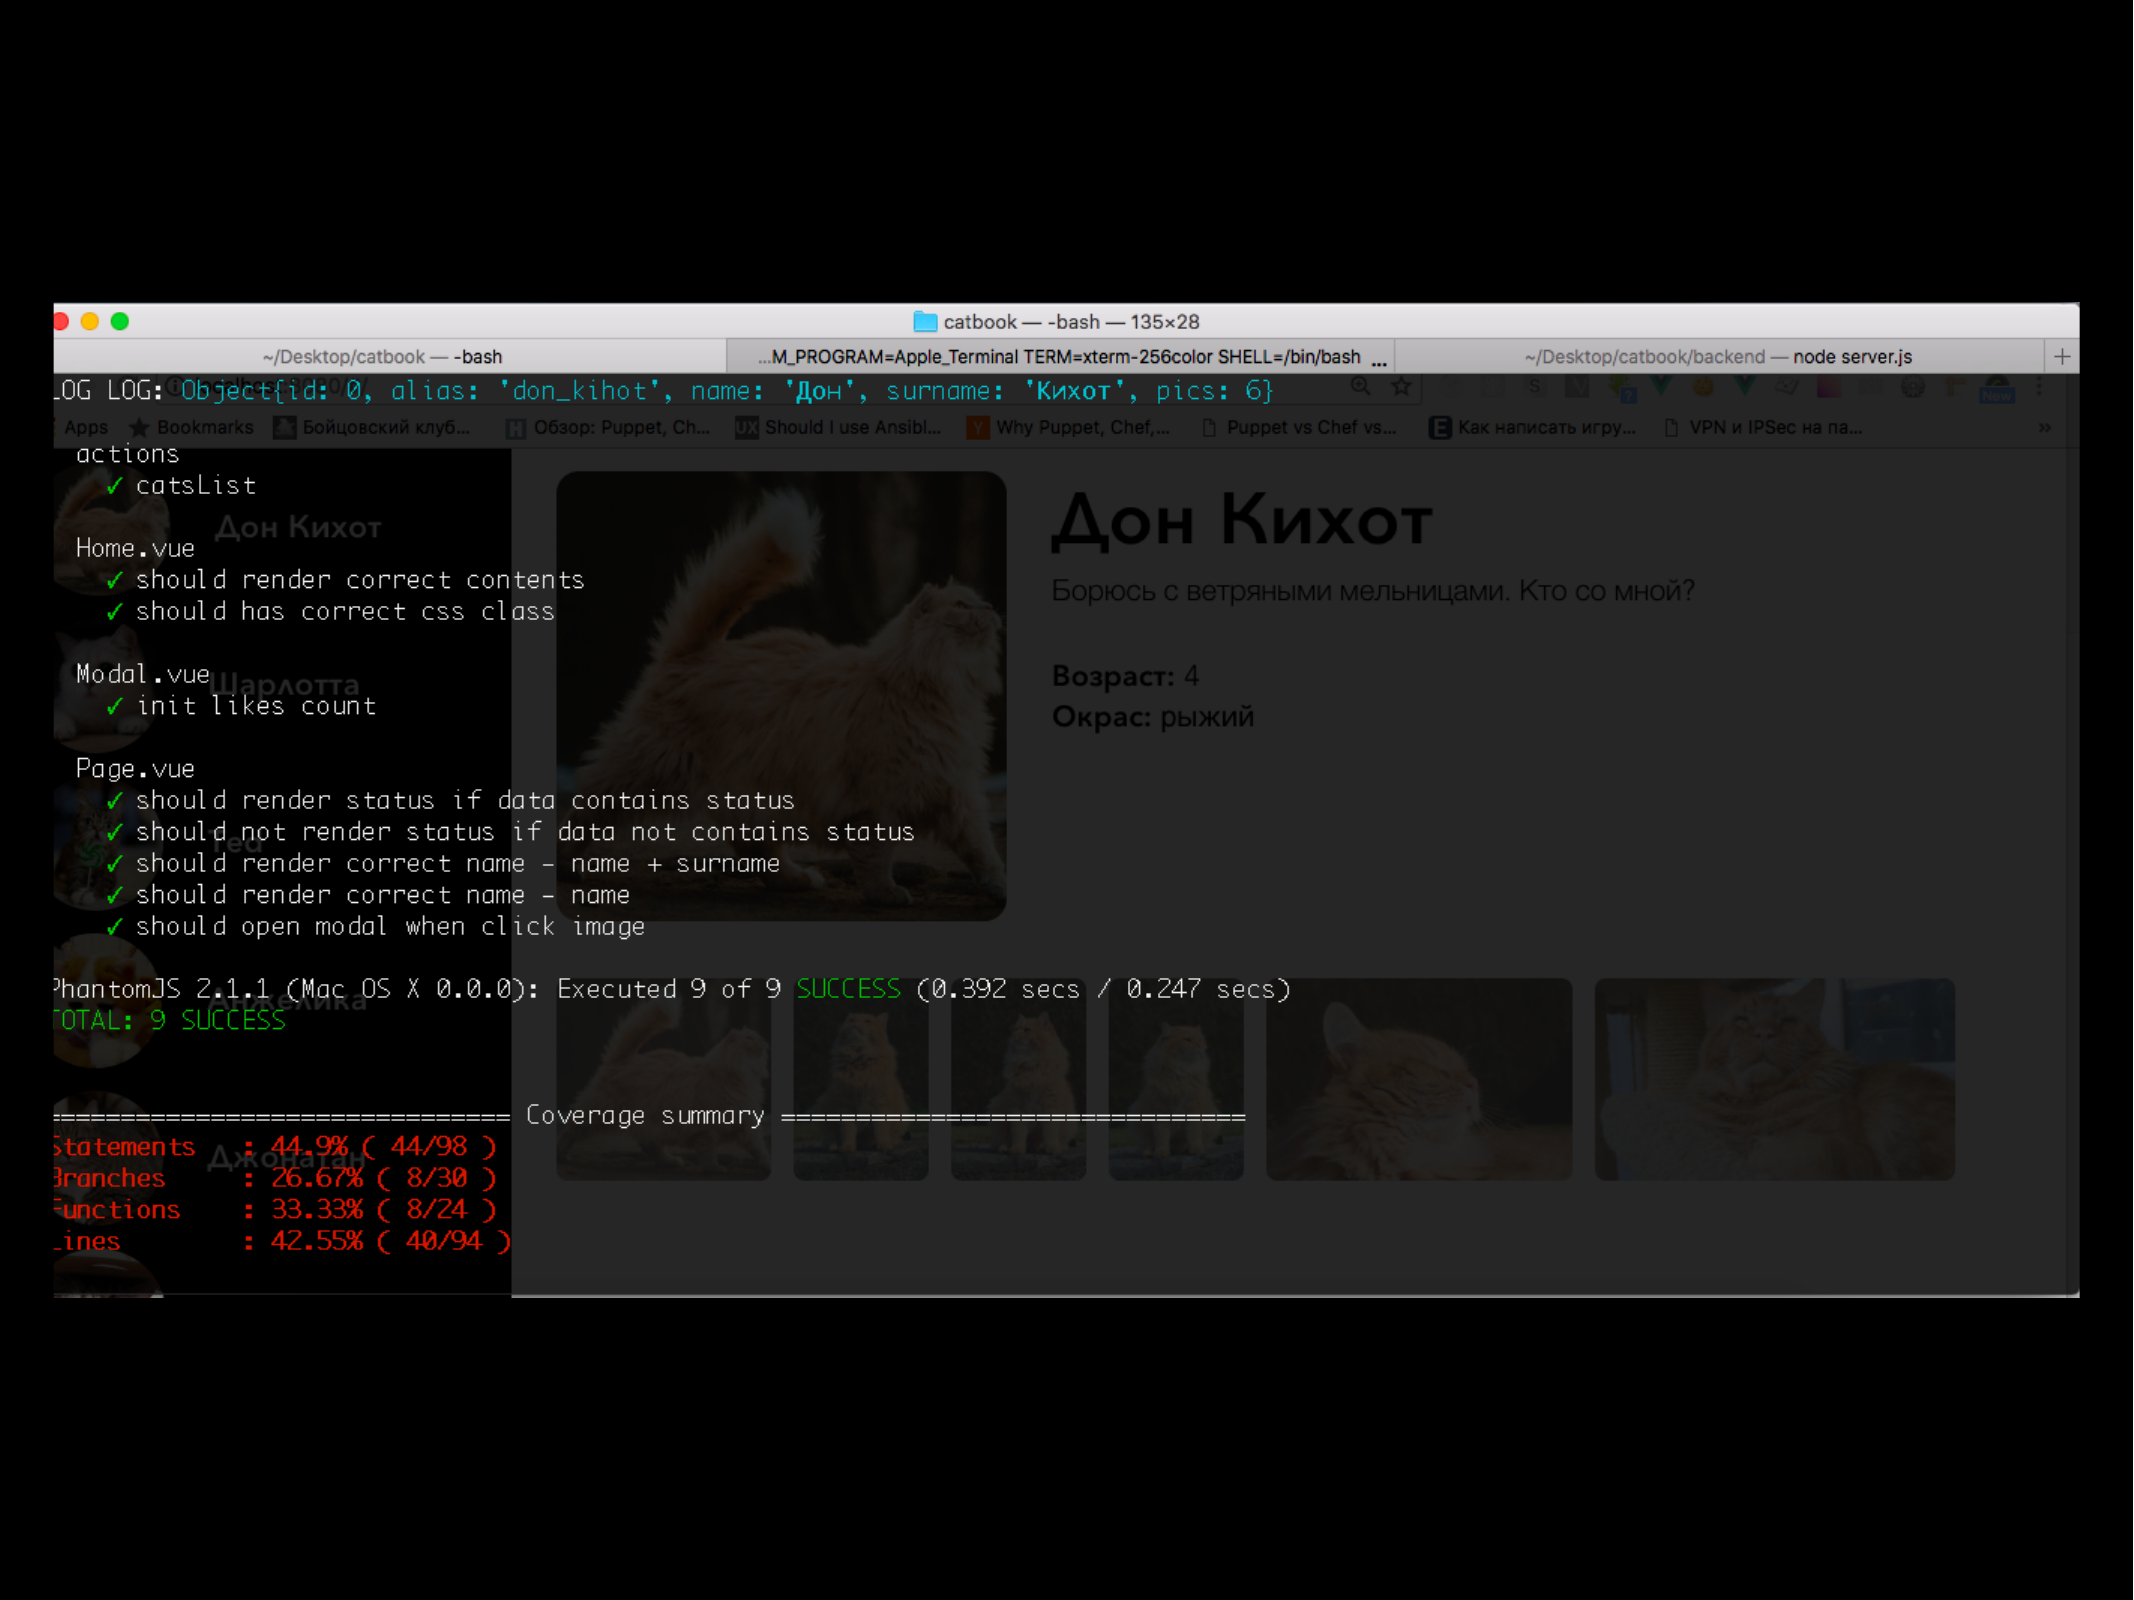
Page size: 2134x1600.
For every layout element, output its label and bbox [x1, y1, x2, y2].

picture [53, 302, 2080, 1298]
